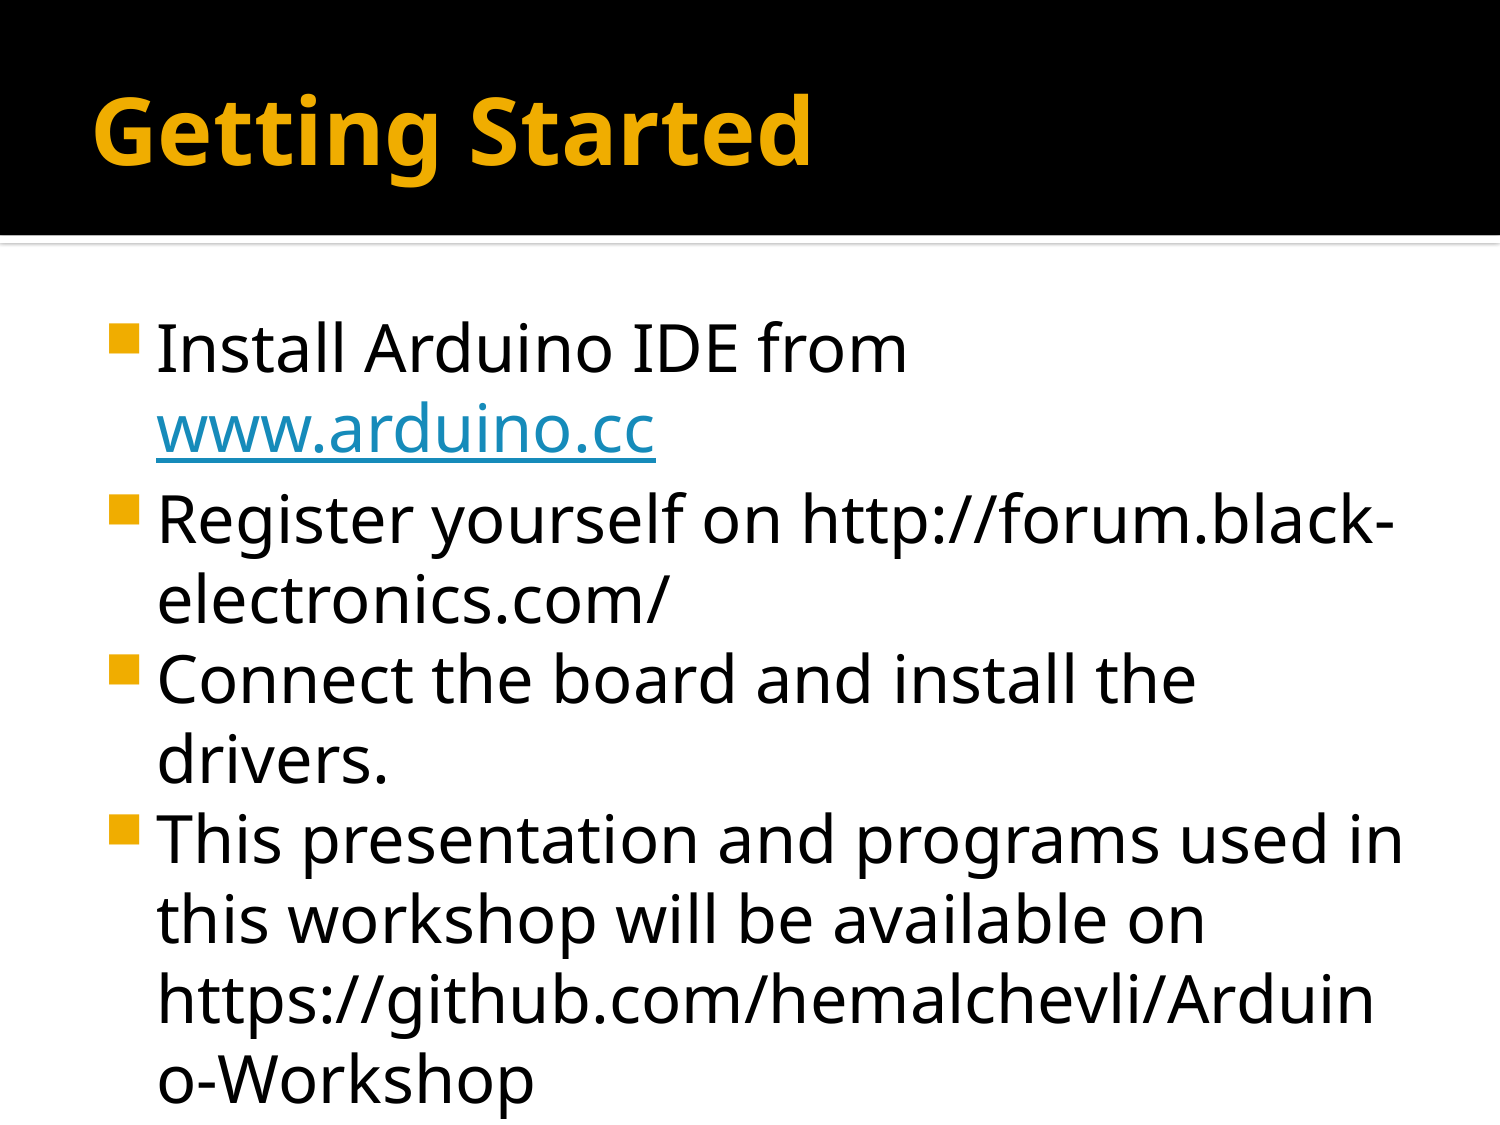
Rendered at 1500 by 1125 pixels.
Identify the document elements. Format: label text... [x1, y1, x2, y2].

list Install Arduino IDE from www.arduino.cc Register yourself on http://forum.black-electronics.com/ Connect the board and install the drivers. This presentation and programs used in this workshop will be available on https://github.com/hemalchevli/Arduino-Workshop [75, 291, 1425, 1050]
title Getting Started [75, 25, 1425, 231]
